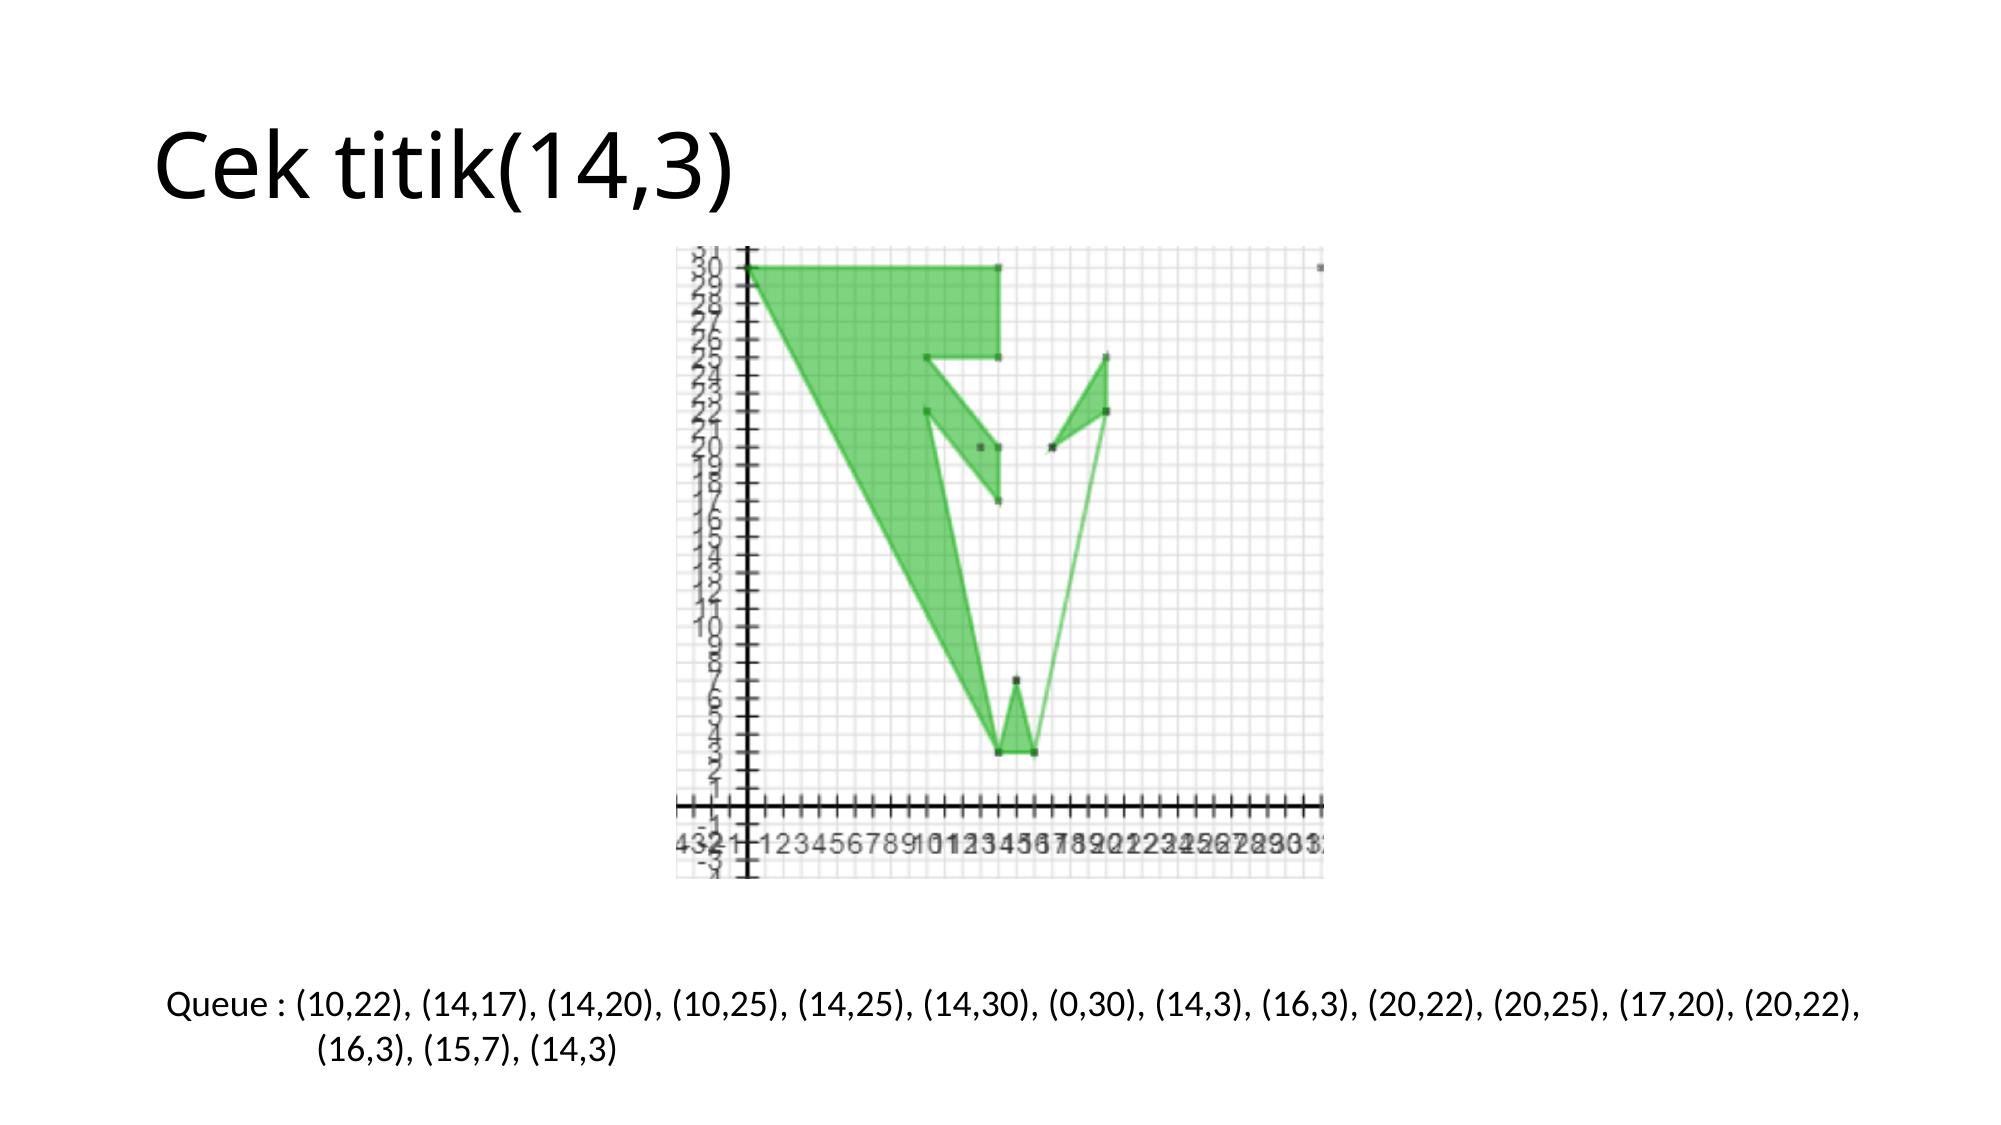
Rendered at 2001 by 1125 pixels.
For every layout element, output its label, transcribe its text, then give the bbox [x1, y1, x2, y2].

picture [676, 246, 1324, 879]
title Cek titik(14,3) [137, 59, 1863, 278]
text_box Queue : (10,22), (14,17), (14,20), (10,25), (14,25), (14,30), (0,30), (14,3), (16,3), (20,22), (20,25), (17,20), (20,22), (16,3), (15,7), (14,3) [151, 971, 1885, 1077]
